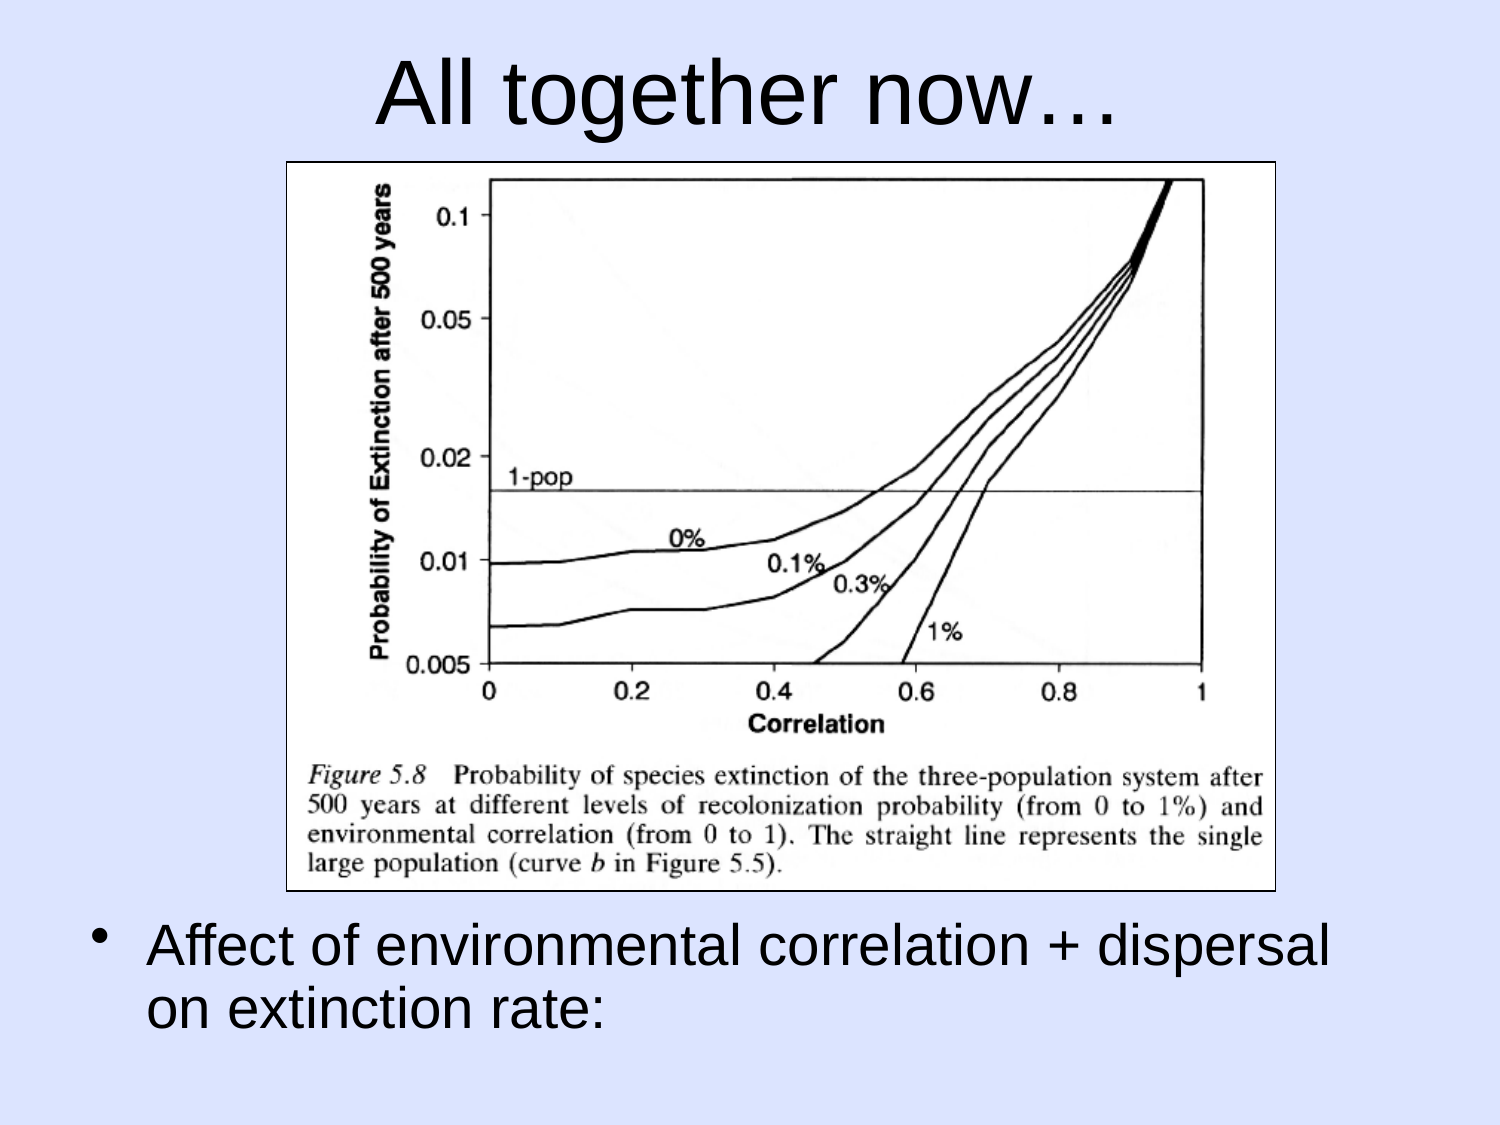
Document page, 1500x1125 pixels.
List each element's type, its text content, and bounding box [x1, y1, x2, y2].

title All together now… [75, 24, 1425, 150]
picture [287, 162, 1276, 891]
list Affect of environmental correlation + dispersal on extinction rate: [75, 907, 1425, 1063]
